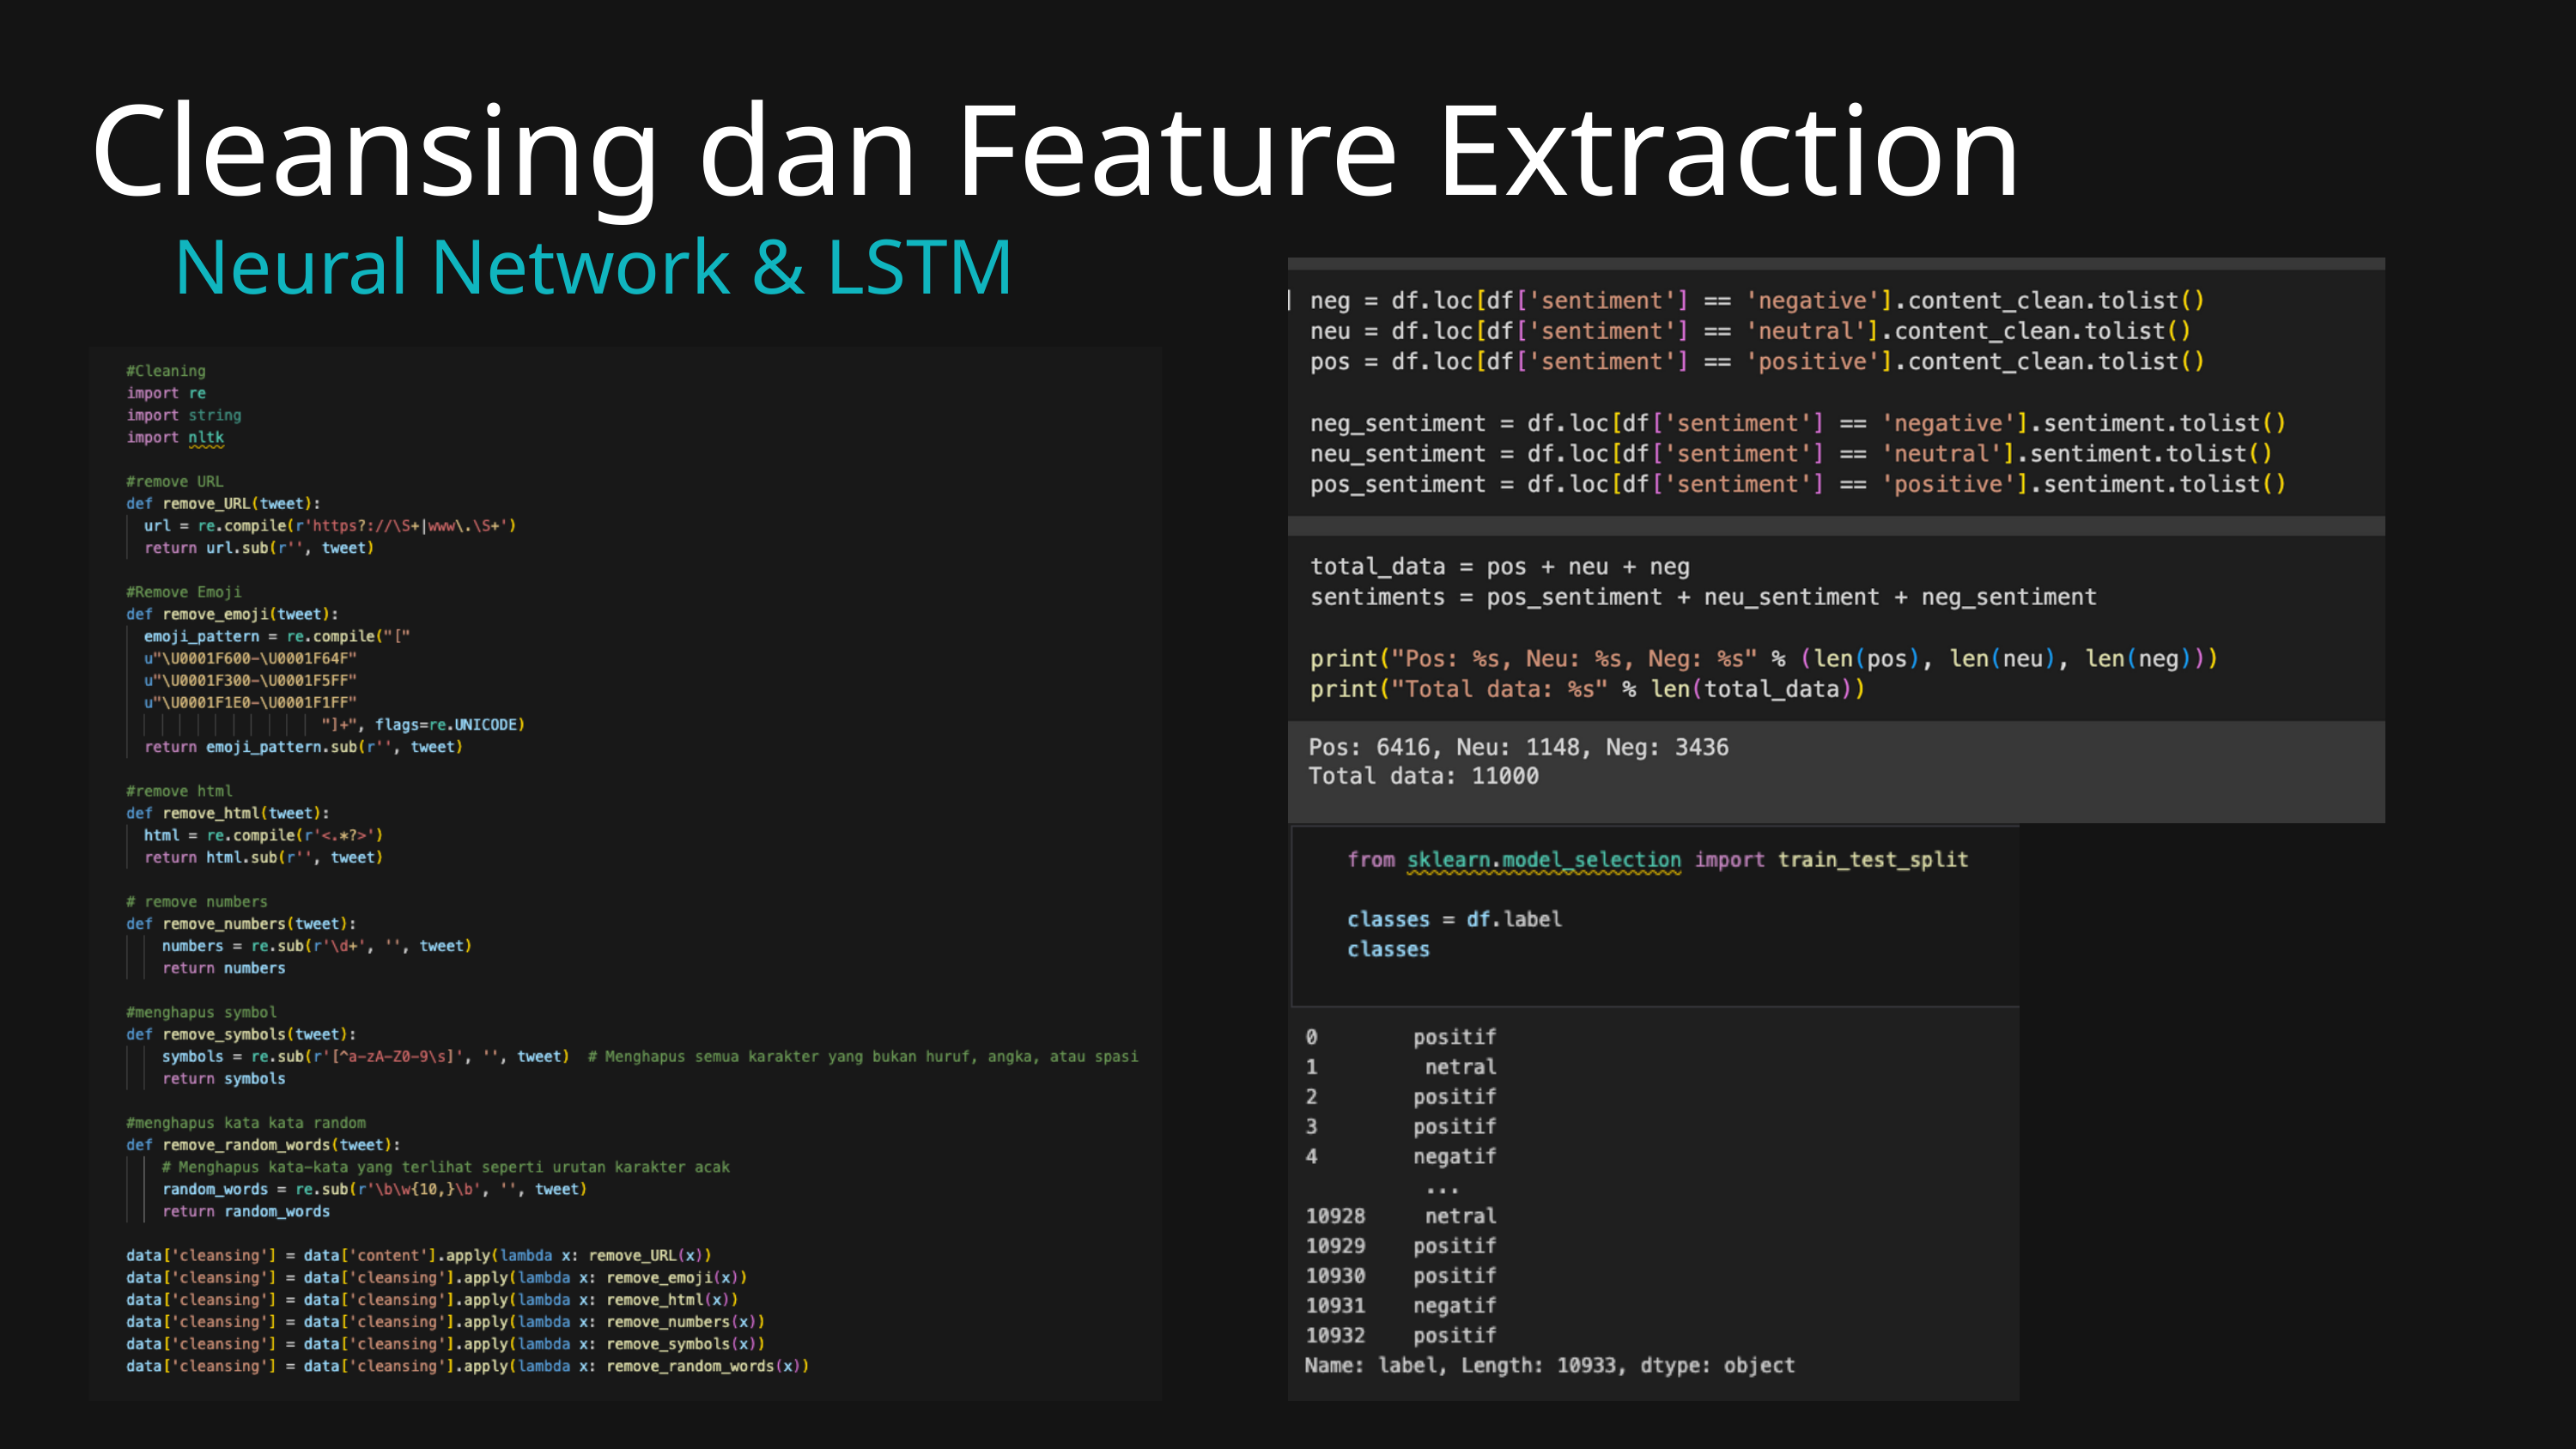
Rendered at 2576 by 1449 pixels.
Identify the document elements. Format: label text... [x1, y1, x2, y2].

text_box Neural Network & LSTM [173, 219, 1163, 310]
text_box Cleansing dan Feature Extraction [88, 70, 2432, 221]
text_box [1288, 258, 2385, 823]
text_box [1288, 823, 2020, 1401]
text_box [88, 347, 1163, 1401]
